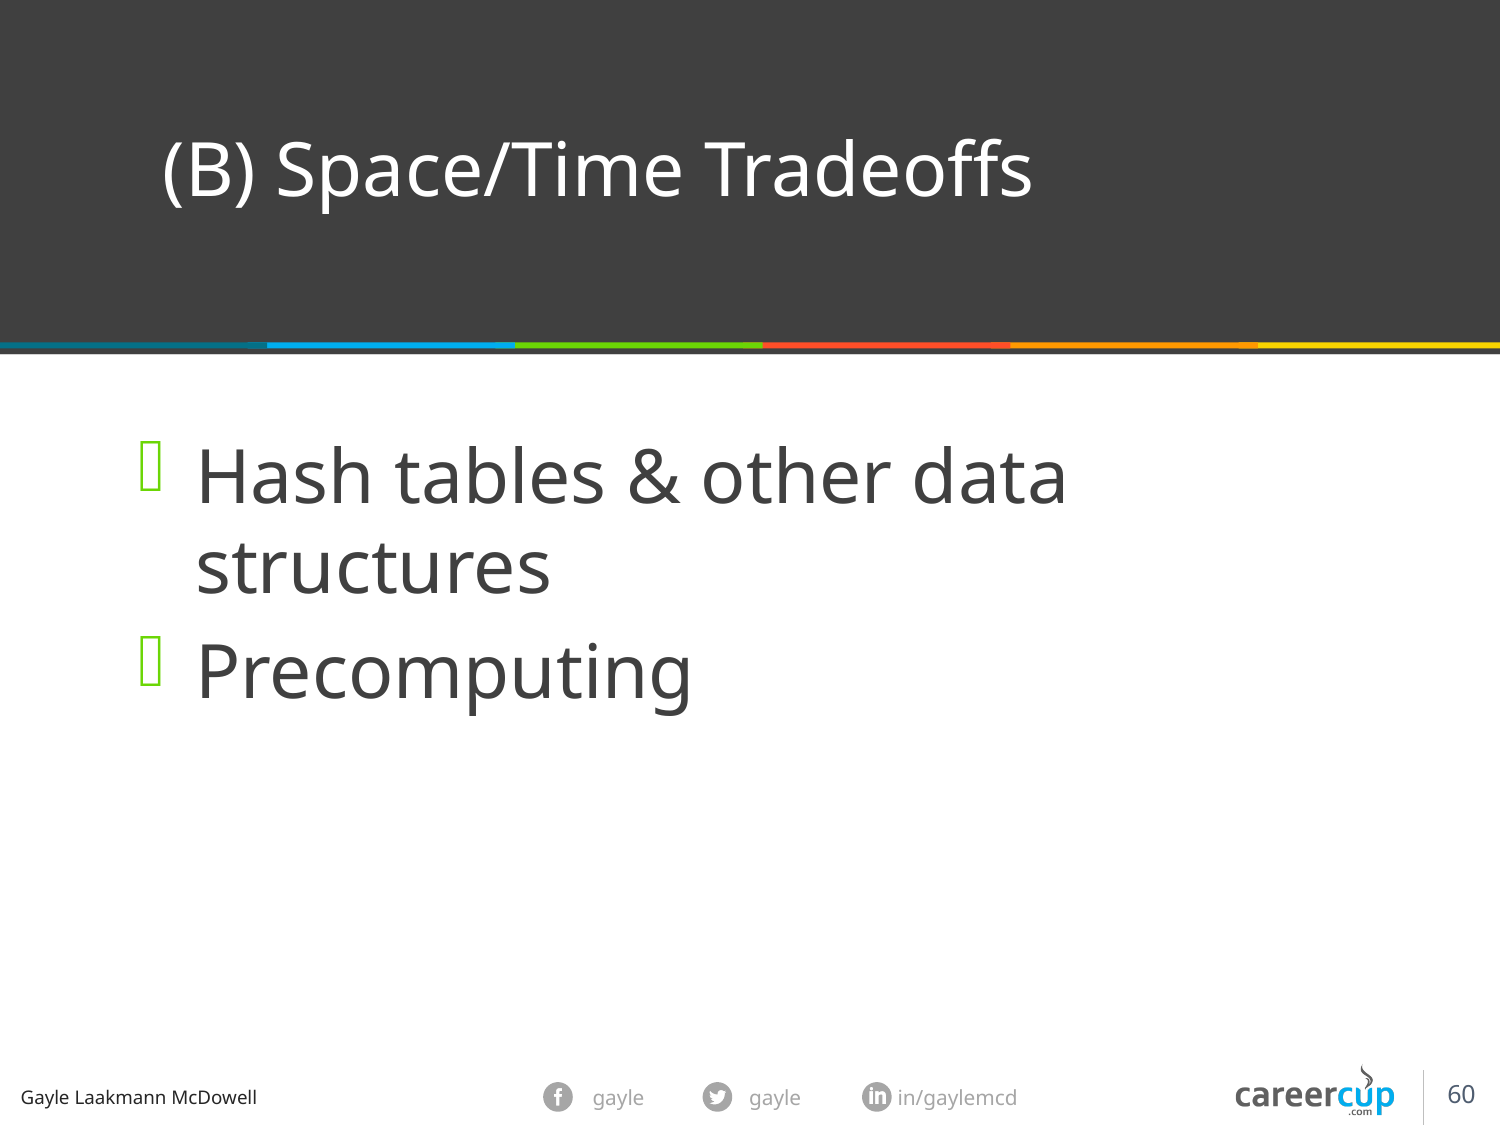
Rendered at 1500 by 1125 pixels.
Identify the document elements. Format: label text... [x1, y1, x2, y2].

list (B) Space/Time Tradeoffs [147, 30, 1459, 303]
list Hash tables & other data structures Precomputing [123, 420, 1424, 1000]
picture [1234, 1062, 1396, 1117]
